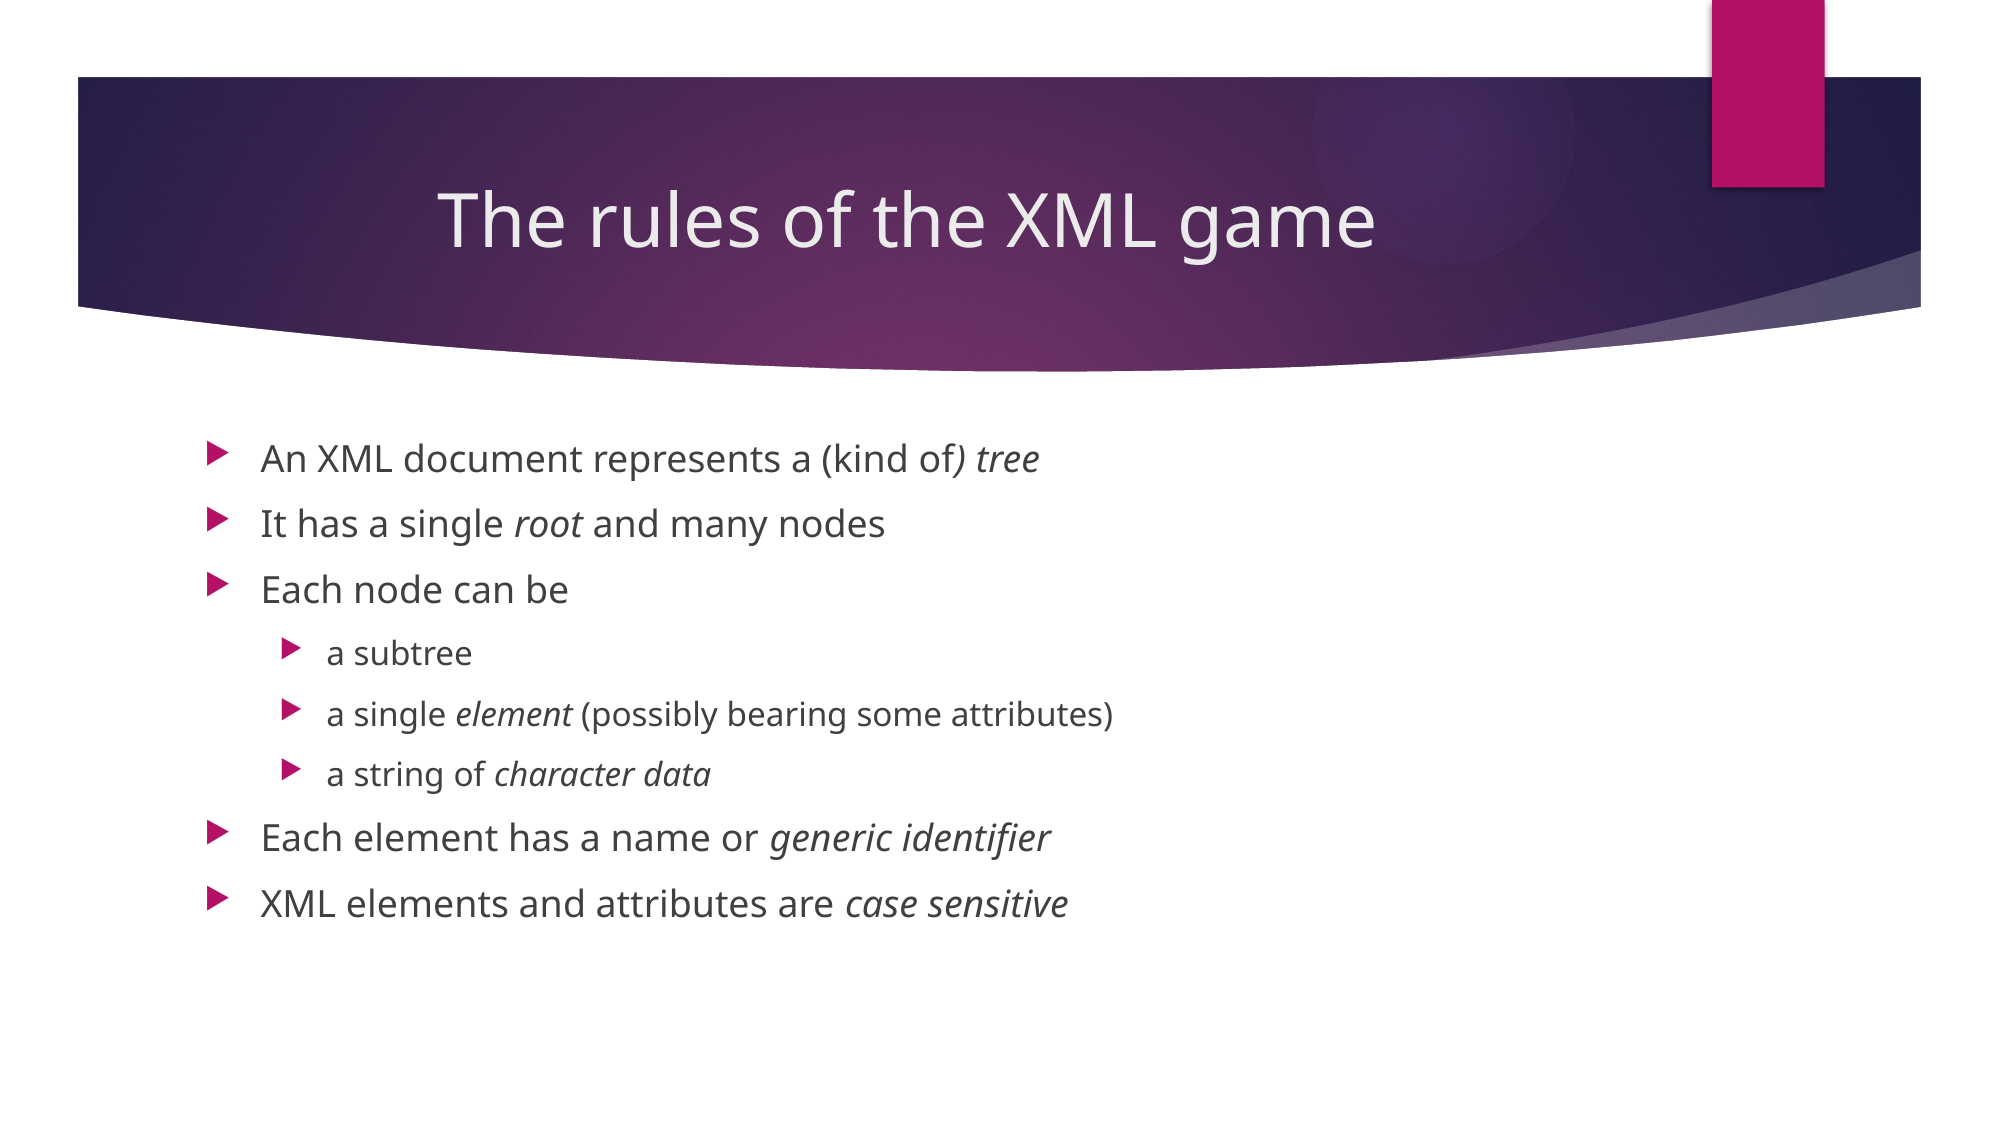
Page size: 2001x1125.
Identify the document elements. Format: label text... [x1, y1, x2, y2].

title The rules of the XML game [189, 159, 1627, 276]
list An XML document represents a (kind of) tree It has a single root and many nodes Each node can be a subtree a single element (possibly bearing some attributes) a string of character data Each element has a name or generic identifier XML elements and attributes are case sensitive [189, 427, 1638, 988]
